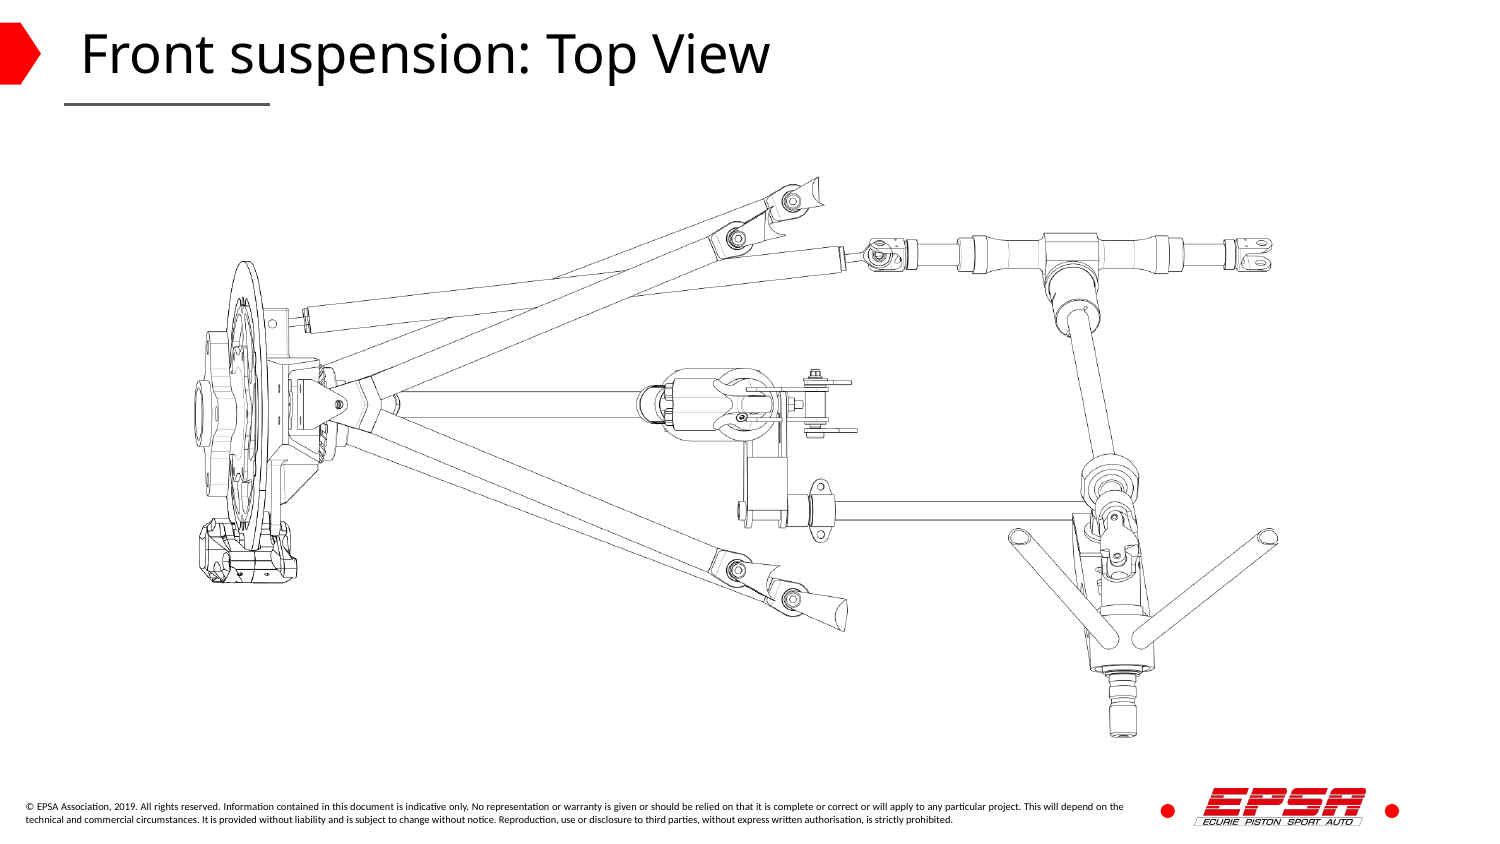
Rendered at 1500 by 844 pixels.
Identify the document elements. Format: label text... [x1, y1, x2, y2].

picture [136, 139, 1366, 826]
title Front suspension: Top View [72, 21, 1442, 90]
